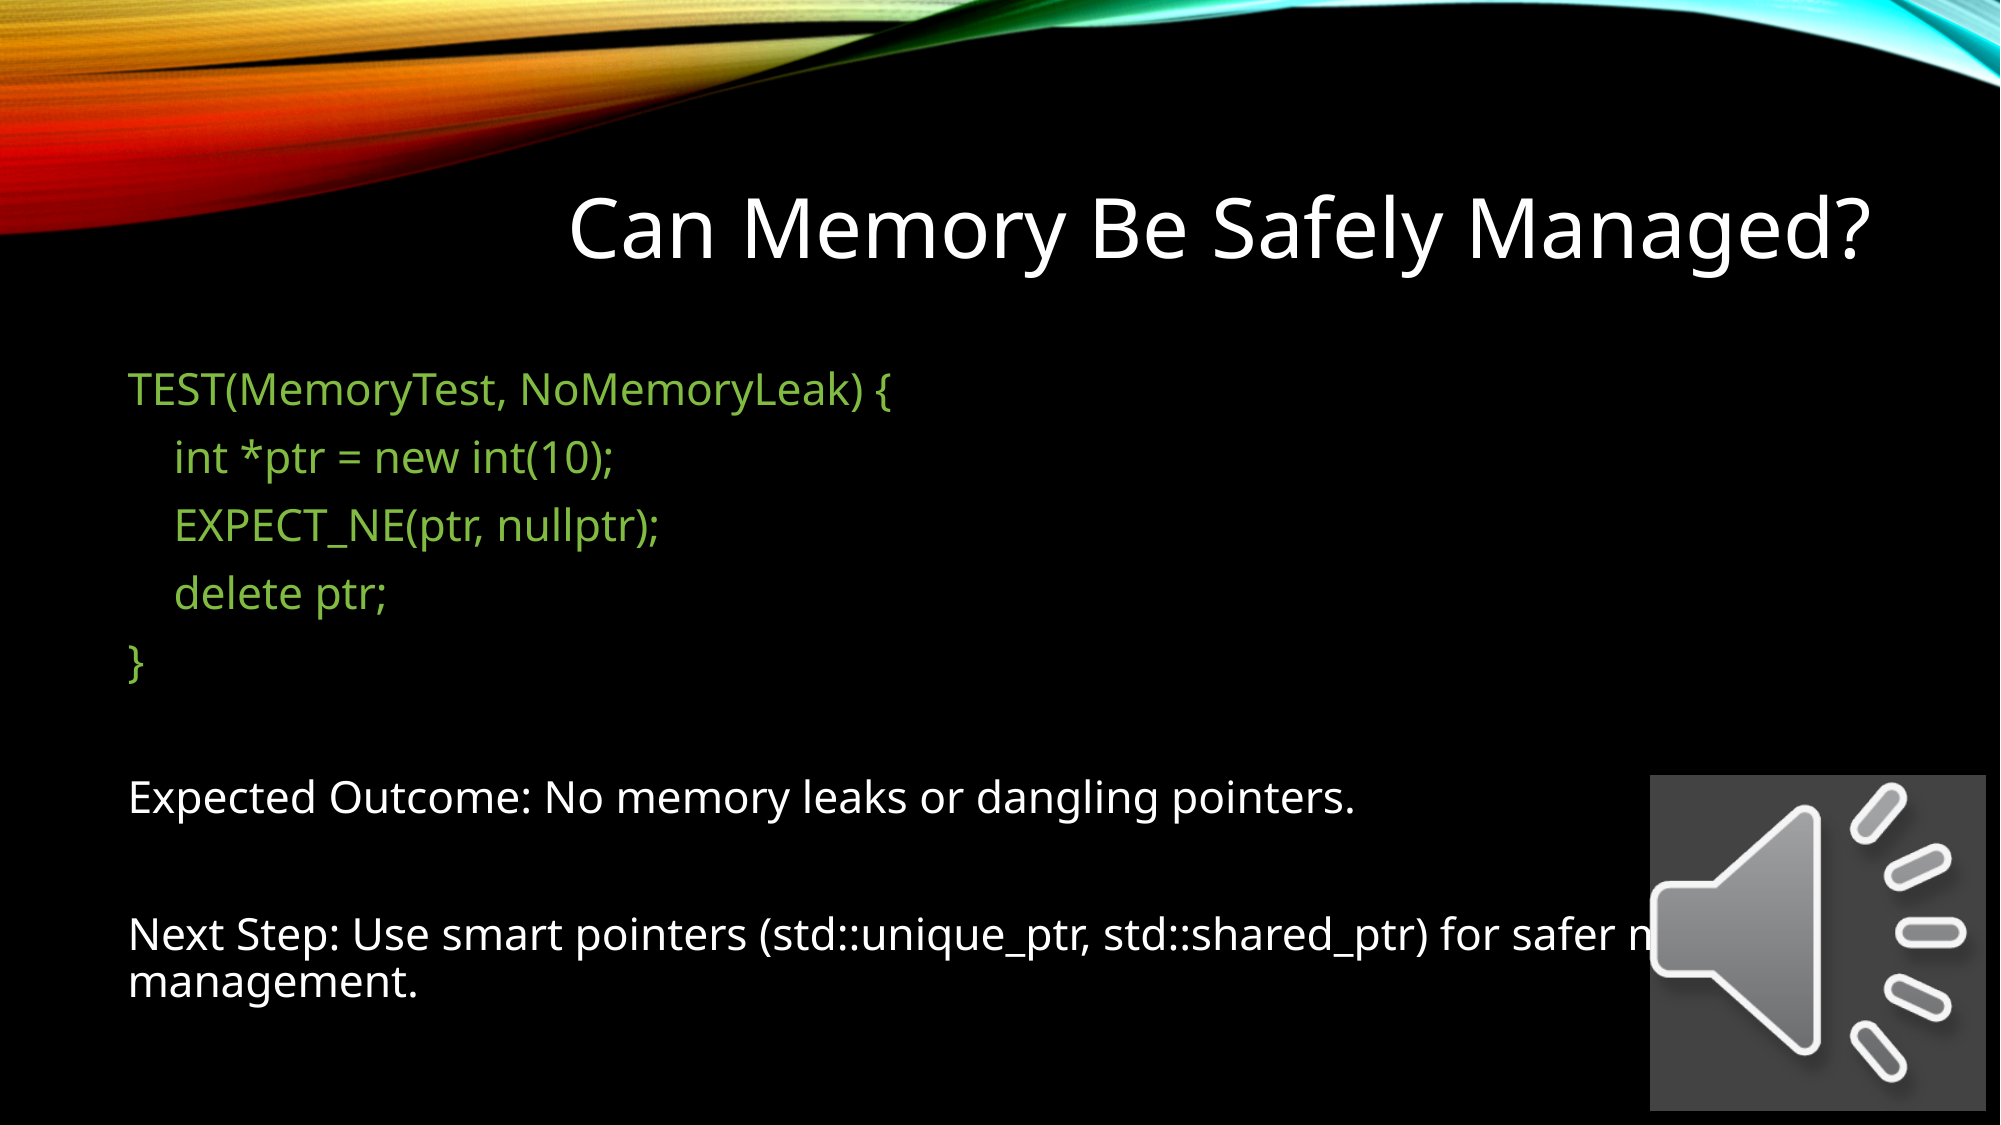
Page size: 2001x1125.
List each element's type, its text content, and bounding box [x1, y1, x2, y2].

picture [1648, 773, 1987, 1112]
list TEST(MemoryTest, NoMemoryLeak) { int *ptr = new int(10); EXPECT_NE(ptr, nullptr); delete ptr; } Expected Outcome: No memory leaks or dangling pointers. Next Step: Use smart pointers (std::unique_ptr, std::shared_ptr) for safer memory management. [112, 360, 1888, 1021]
picture [0, 0, 2000, 237]
title Can Memory Be Safely Managed? [474, 125, 1888, 338]
